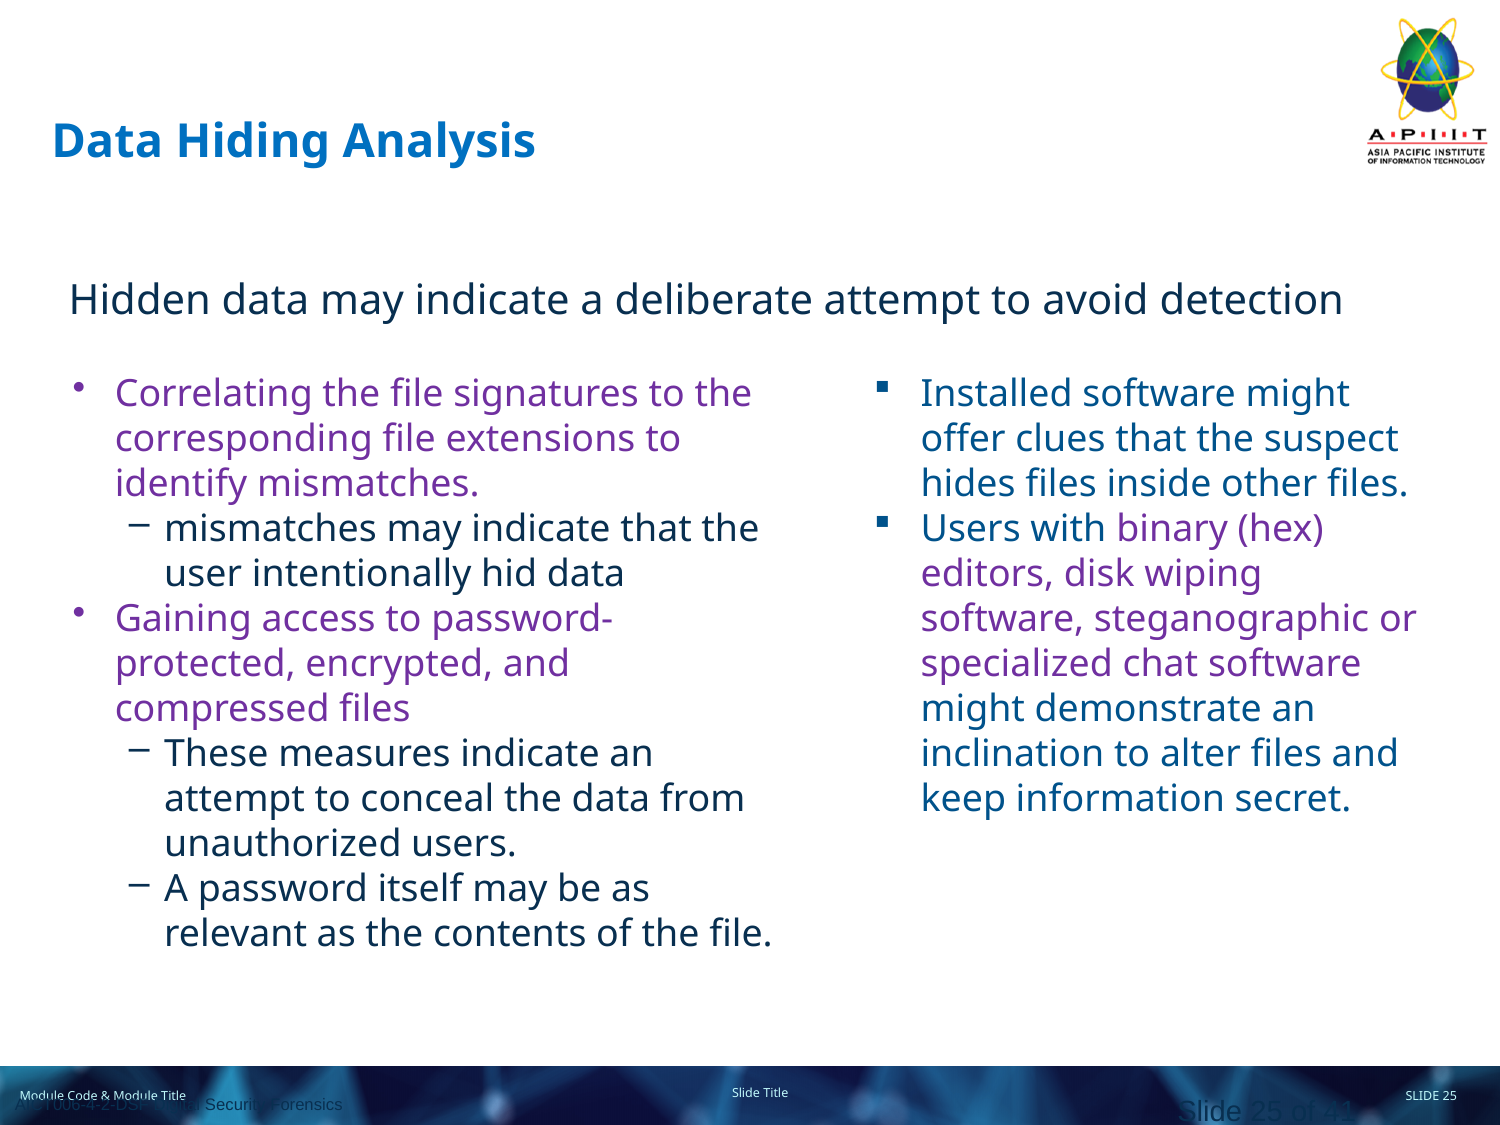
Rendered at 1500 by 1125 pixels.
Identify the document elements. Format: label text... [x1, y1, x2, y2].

picture [0, 1066, 1500, 1125]
slide_number Slide 25 of 41 [1162, 1085, 1500, 1122]
list Correlating the file signatures to the corresponding file extensions to identify mismatches. mismatches may indicate that the user intentionally hid data Gaining access to password-protected, encrypted, and compressed files These measures indicate an attempt to conceal the data from unauthorized users. A password itself may be as relevant as the contents of the file. [57, 361, 804, 1004]
picture [1353, 0, 1500, 182]
title Data Hiding Analysis [36, 45, 1323, 233]
text_box Hidden data may indicate a deliberate attempt to avoid detection [37, 265, 1468, 330]
text_box Installed software might offer clues that the suspect hides files inside other files. Users with binary (hex) editors, disk wiping software, steganographic or specialized chat software might demonstrate an inclination to alter files and keep information secret. [856, 361, 1443, 1041]
